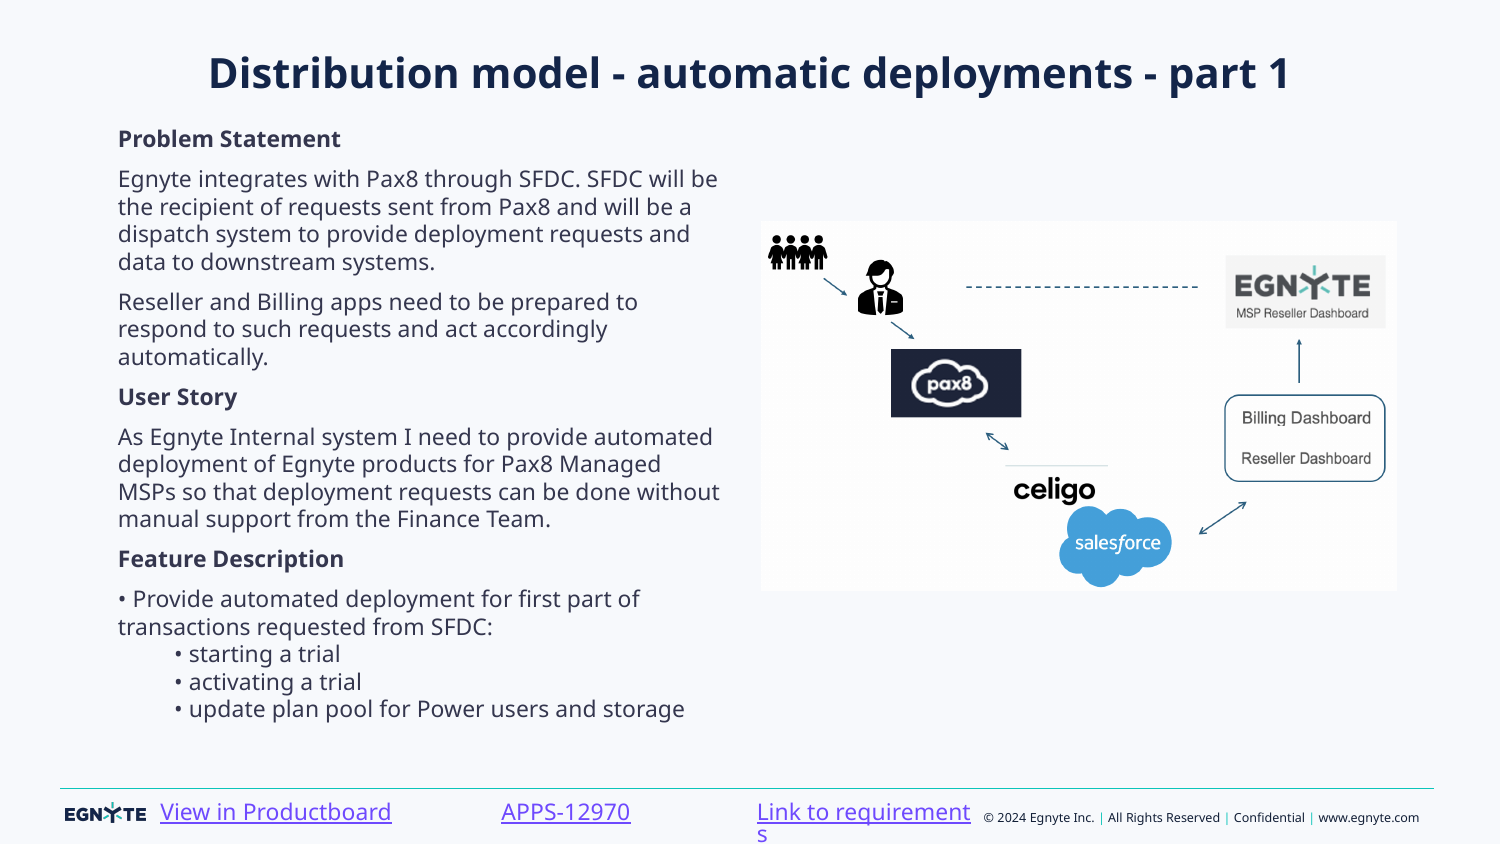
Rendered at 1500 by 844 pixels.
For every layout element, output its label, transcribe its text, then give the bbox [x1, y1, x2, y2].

picture [761, 119, 1397, 693]
picture [65, 802, 145, 823]
list View in Productboard [145, 790, 486, 835]
list APPS-12970 [486, 790, 741, 835]
list Link to requirements [742, 790, 997, 835]
title Distribution model - automatic deployments - part 1 [103, 44, 1397, 106]
list Problem Statement Egnyte integrates with Pax8 through SFDC. SFDC will be the recipient of requests sent from Pax8 and will be a dispatch system to provide deployment requests and data to downstream systems. Reseller and Billing apps need to be prepared to respond to such requests and act accordingly automatically. User Story As Egnyte Internal system I need to provide automated deployment of Egnyte products for Pax8 Managed MSPs so that deployment requests can be done without manual support from the Finance Team. Feature Description • Provide automated deployment for first part of transactions requested from SFDC: • starting a trial • activating a trial • update plan pool for Power users and storage [103, 117, 741, 693]
